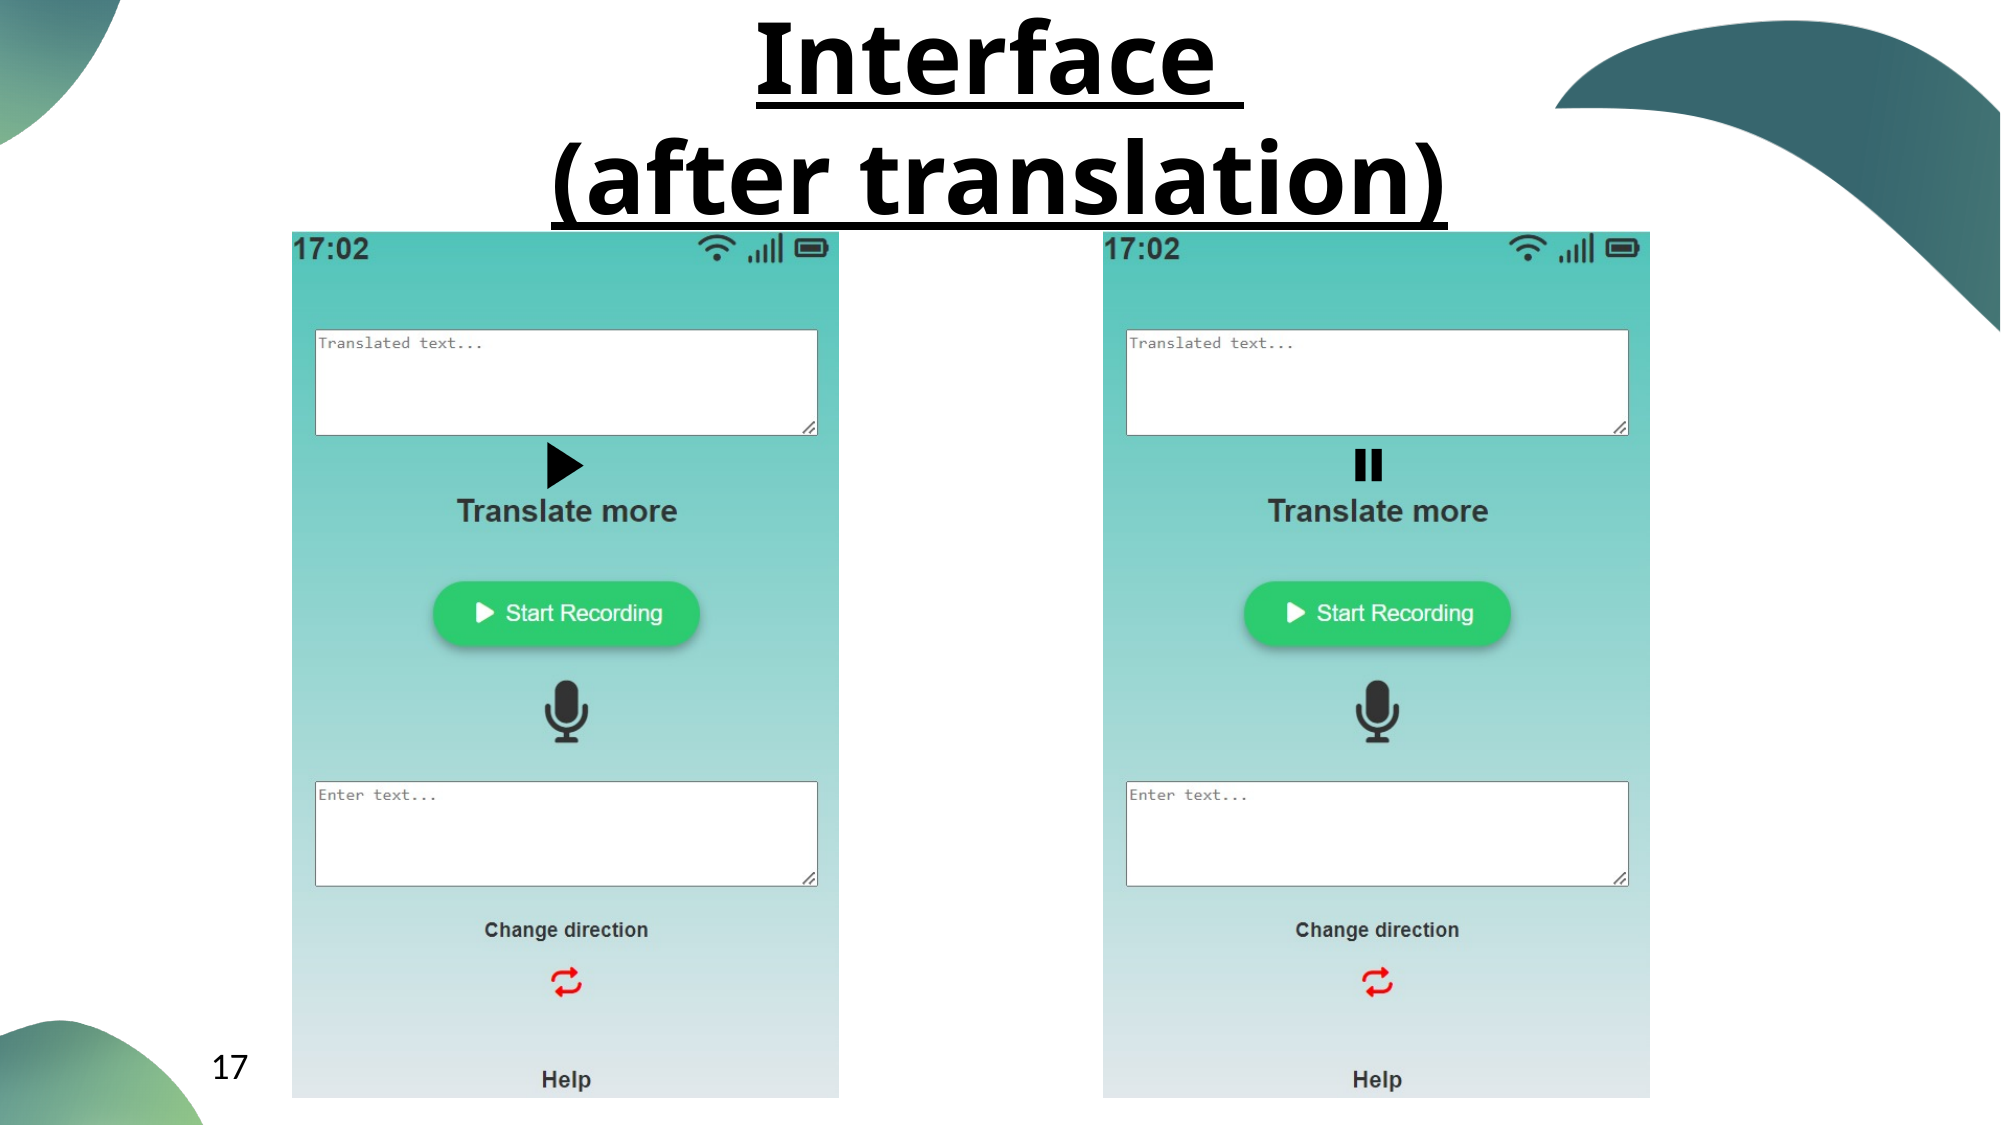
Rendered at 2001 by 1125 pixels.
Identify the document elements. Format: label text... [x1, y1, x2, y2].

picture [0, 0, 136, 163]
text_box 17 [195, 1034, 264, 1095]
picture [292, 231, 839, 1099]
picture [1103, 0, 2001, 1099]
text_box Interface (after translation) [242, 0, 1758, 271]
picture [0, 1000, 252, 1125]
